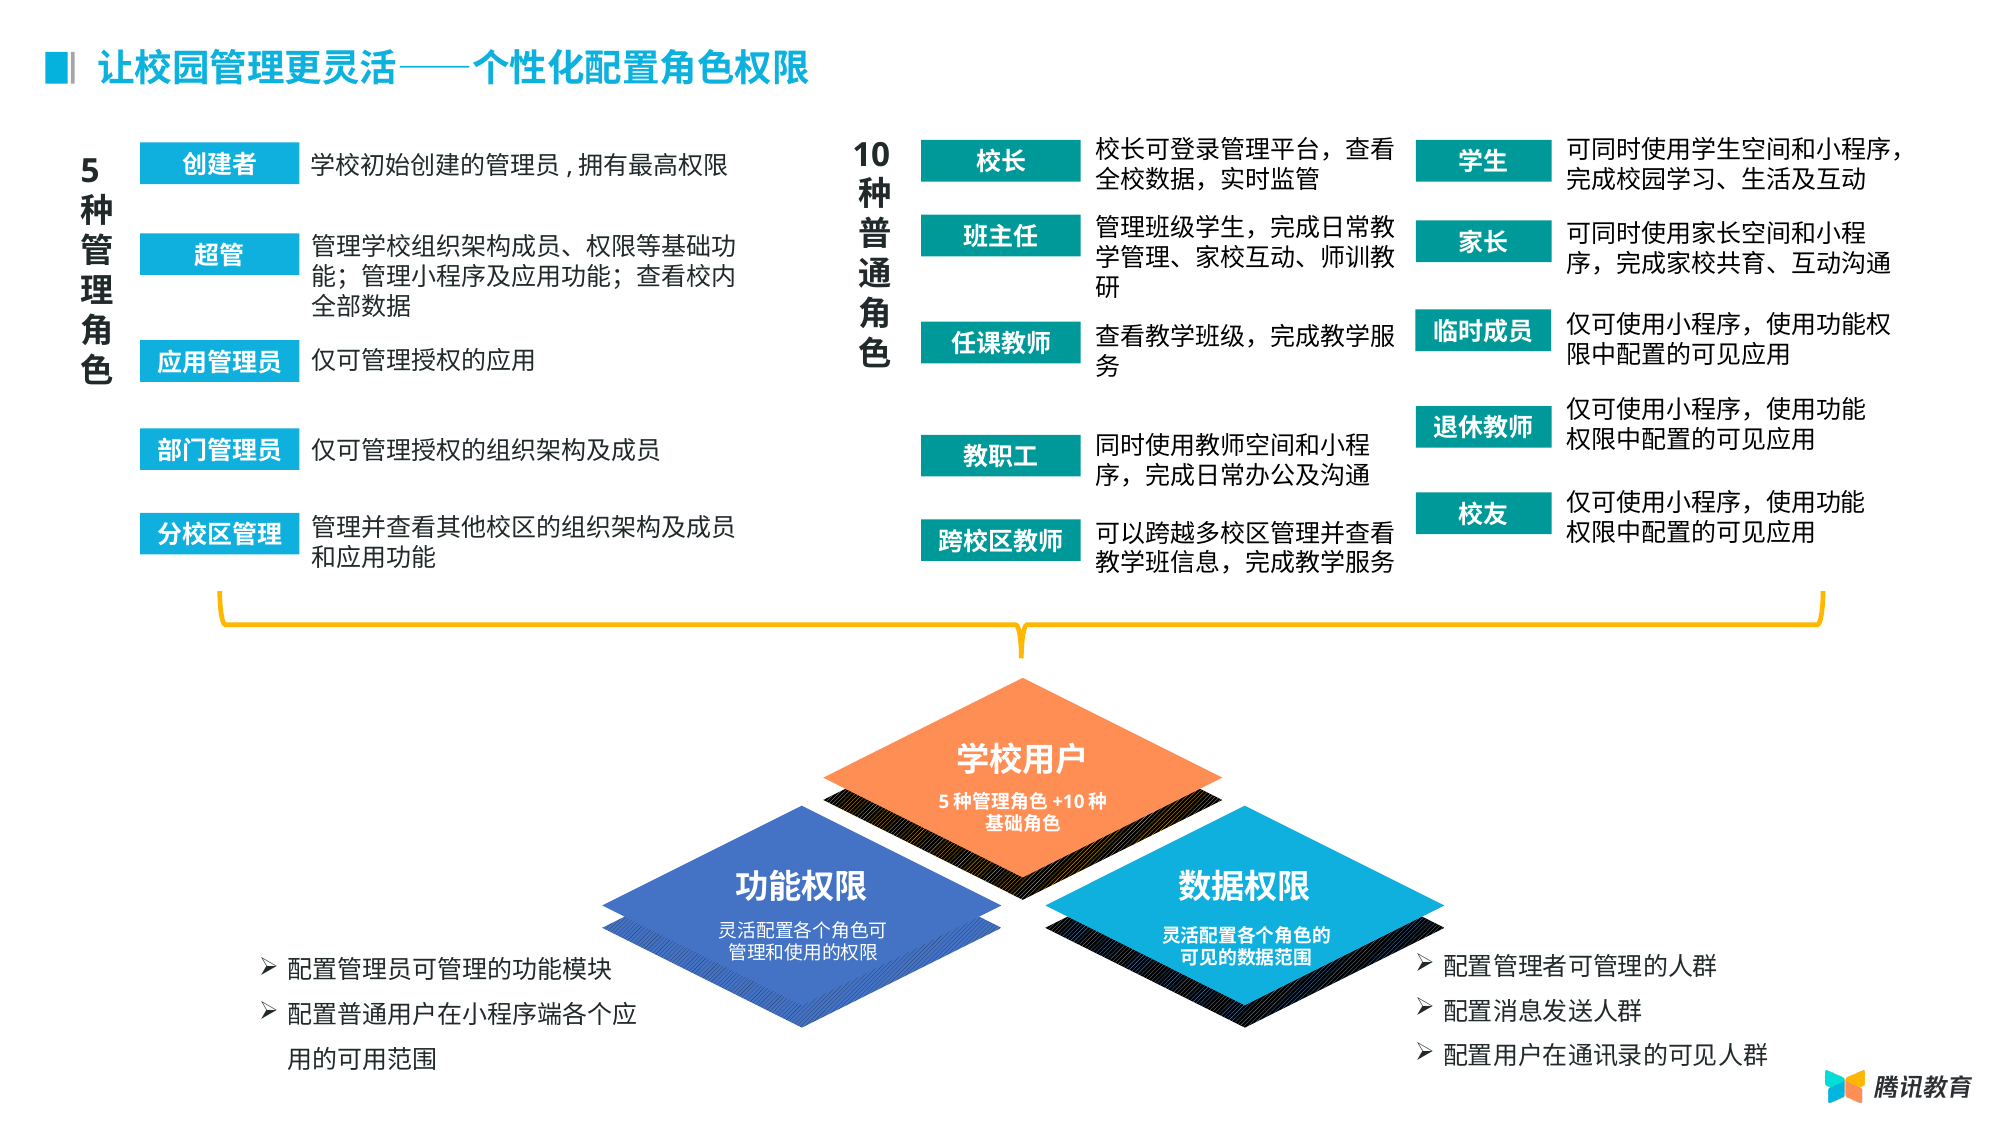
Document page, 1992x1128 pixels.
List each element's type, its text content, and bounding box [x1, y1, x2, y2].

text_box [602, 677, 1445, 1028]
text_box 任课教师 [920, 321, 1080, 364]
picture [1825, 1070, 1972, 1103]
text_box 配置管理者可管理的人群 配置消息发送人群 配置用户在通讯录的可见人群 [1400, 927, 1784, 1078]
text_box 班主任 [920, 214, 1080, 257]
text_box 退休教师 [1415, 405, 1552, 449]
text_box 5种管理角色 [65, 142, 117, 397]
text_box 学生 [1416, 139, 1552, 183]
text_box 教职工 [920, 434, 1080, 477]
text_box 校长可登录管理平台，查看全校数据，实时监管 [1080, 126, 1416, 201]
text_box 校长 [920, 139, 1080, 183]
text_box 跨校区教师 [920, 518, 1080, 562]
text_box 可同时使用学生空间和小程序，完成校园学习、生活及互动 [1552, 126, 1951, 201]
text_box 仅可使用小程序，使用功能权限中配置的可见应用 [1551, 300, 1918, 376]
text_box 仅可使用小程序，使用功能权限中配置的可见应用 [1551, 479, 1887, 554]
text_box 分校区管理 [139, 512, 296, 556]
text_box 管理并查看其他校区的组织架构及成员和应用功能 [296, 503, 762, 579]
text_box [70, 51, 76, 85]
text_box 让校园管理更灵活——个性化配置角色权限 [82, 42, 1130, 89]
text_box 仅可管理授权的组织架构及成员 [296, 426, 762, 472]
text_box 部门管理员 [139, 427, 296, 471]
text_box [44, 51, 69, 85]
text_box 仅可使用小程序，使用功能权限中配置的可见应用 [1552, 386, 1888, 461]
text_box 可以跨越多校区管理并查看教学班信息，完成教学服务 [1080, 509, 1416, 585]
text_box 查看教学班级，完成教学服务 [1080, 313, 1416, 388]
text_box 同时使用教师空间和小程序，完成日常办公及沟通 [1080, 422, 1416, 497]
text_box 创建者 [139, 141, 301, 185]
text_box 学校初始创建的管理员,拥有最高权限 [295, 142, 744, 188]
text_box 可同时使用家长空间和小程序，完成家校共育、互动沟通 [1551, 210, 1931, 285]
text_box 校友 [1415, 491, 1551, 535]
text_box 超管 [139, 232, 296, 276]
text_box 管理班级学生，完成日常教学管理、家校互动、师训教研 [1080, 204, 1416, 309]
text_box 临时成员 [1414, 308, 1551, 352]
text_box [219, 591, 1824, 659]
text_box 家长 [1416, 219, 1551, 263]
text_box 配置管理员可管理的功能模块 配置普通用户在小程序端各个应用的可用范围 [244, 931, 663, 1126]
text_box 应用管理员 [139, 339, 296, 383]
text_box 管理学校组织架构成员、权限等基础功能；管理小程序及应用功能；查看校内全部数据 [296, 223, 762, 328]
text_box 10种普通角色 [836, 125, 914, 380]
text_box 仅可管理授权的应用 [296, 337, 762, 383]
